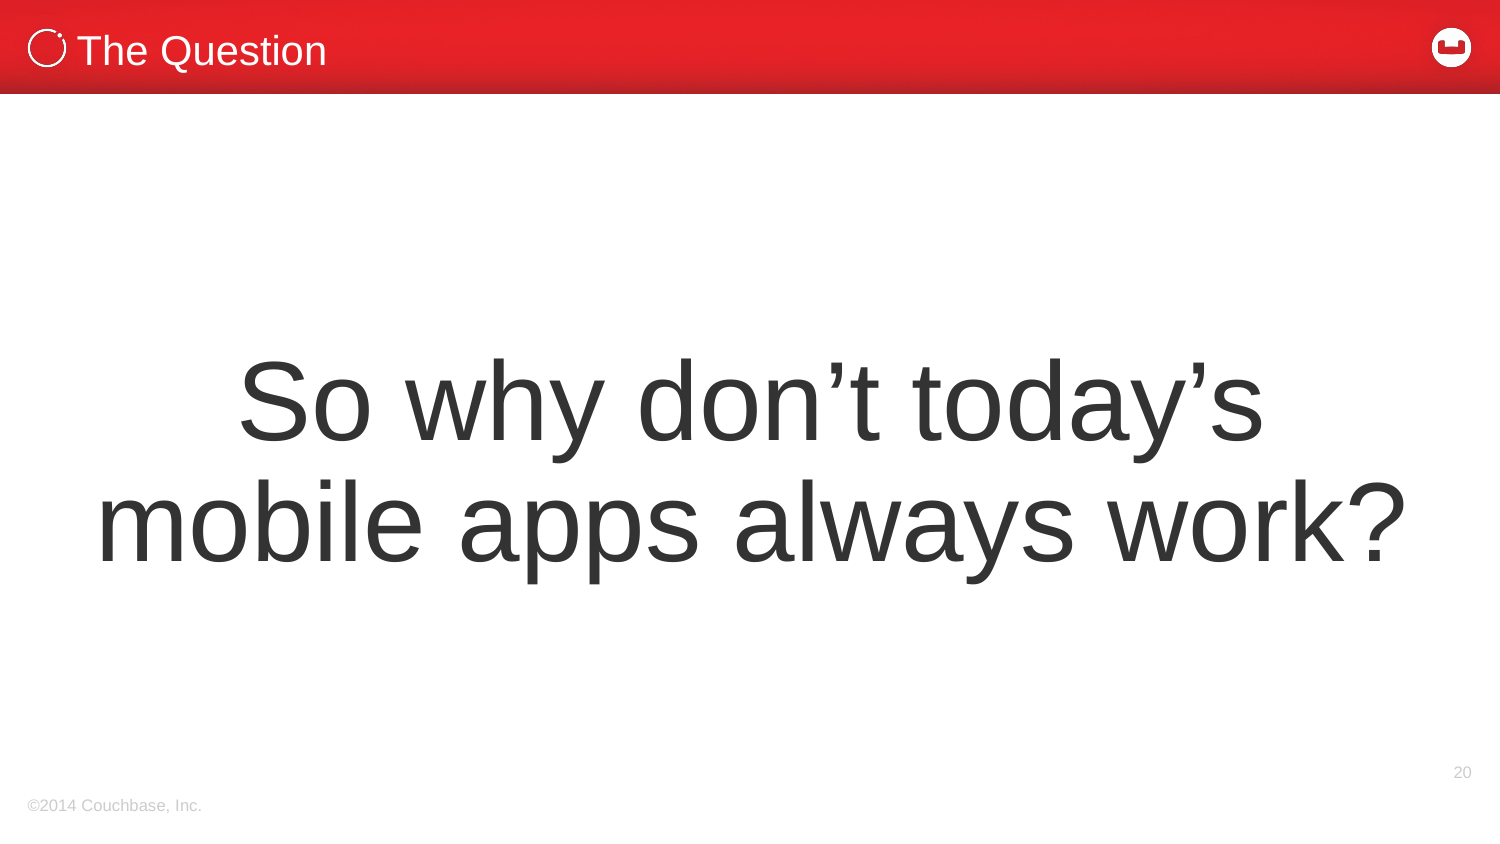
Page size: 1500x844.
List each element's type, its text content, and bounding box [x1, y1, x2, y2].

text_box ©2014 Couchbase, Inc. [27, 794, 503, 815]
slide_number 20 [1349, 760, 1473, 783]
list So why don’t today’s mobile apps always work? [75, 173, 1427, 756]
picture [0, 0, 1500, 94]
title The Question [76, 2, 1428, 94]
